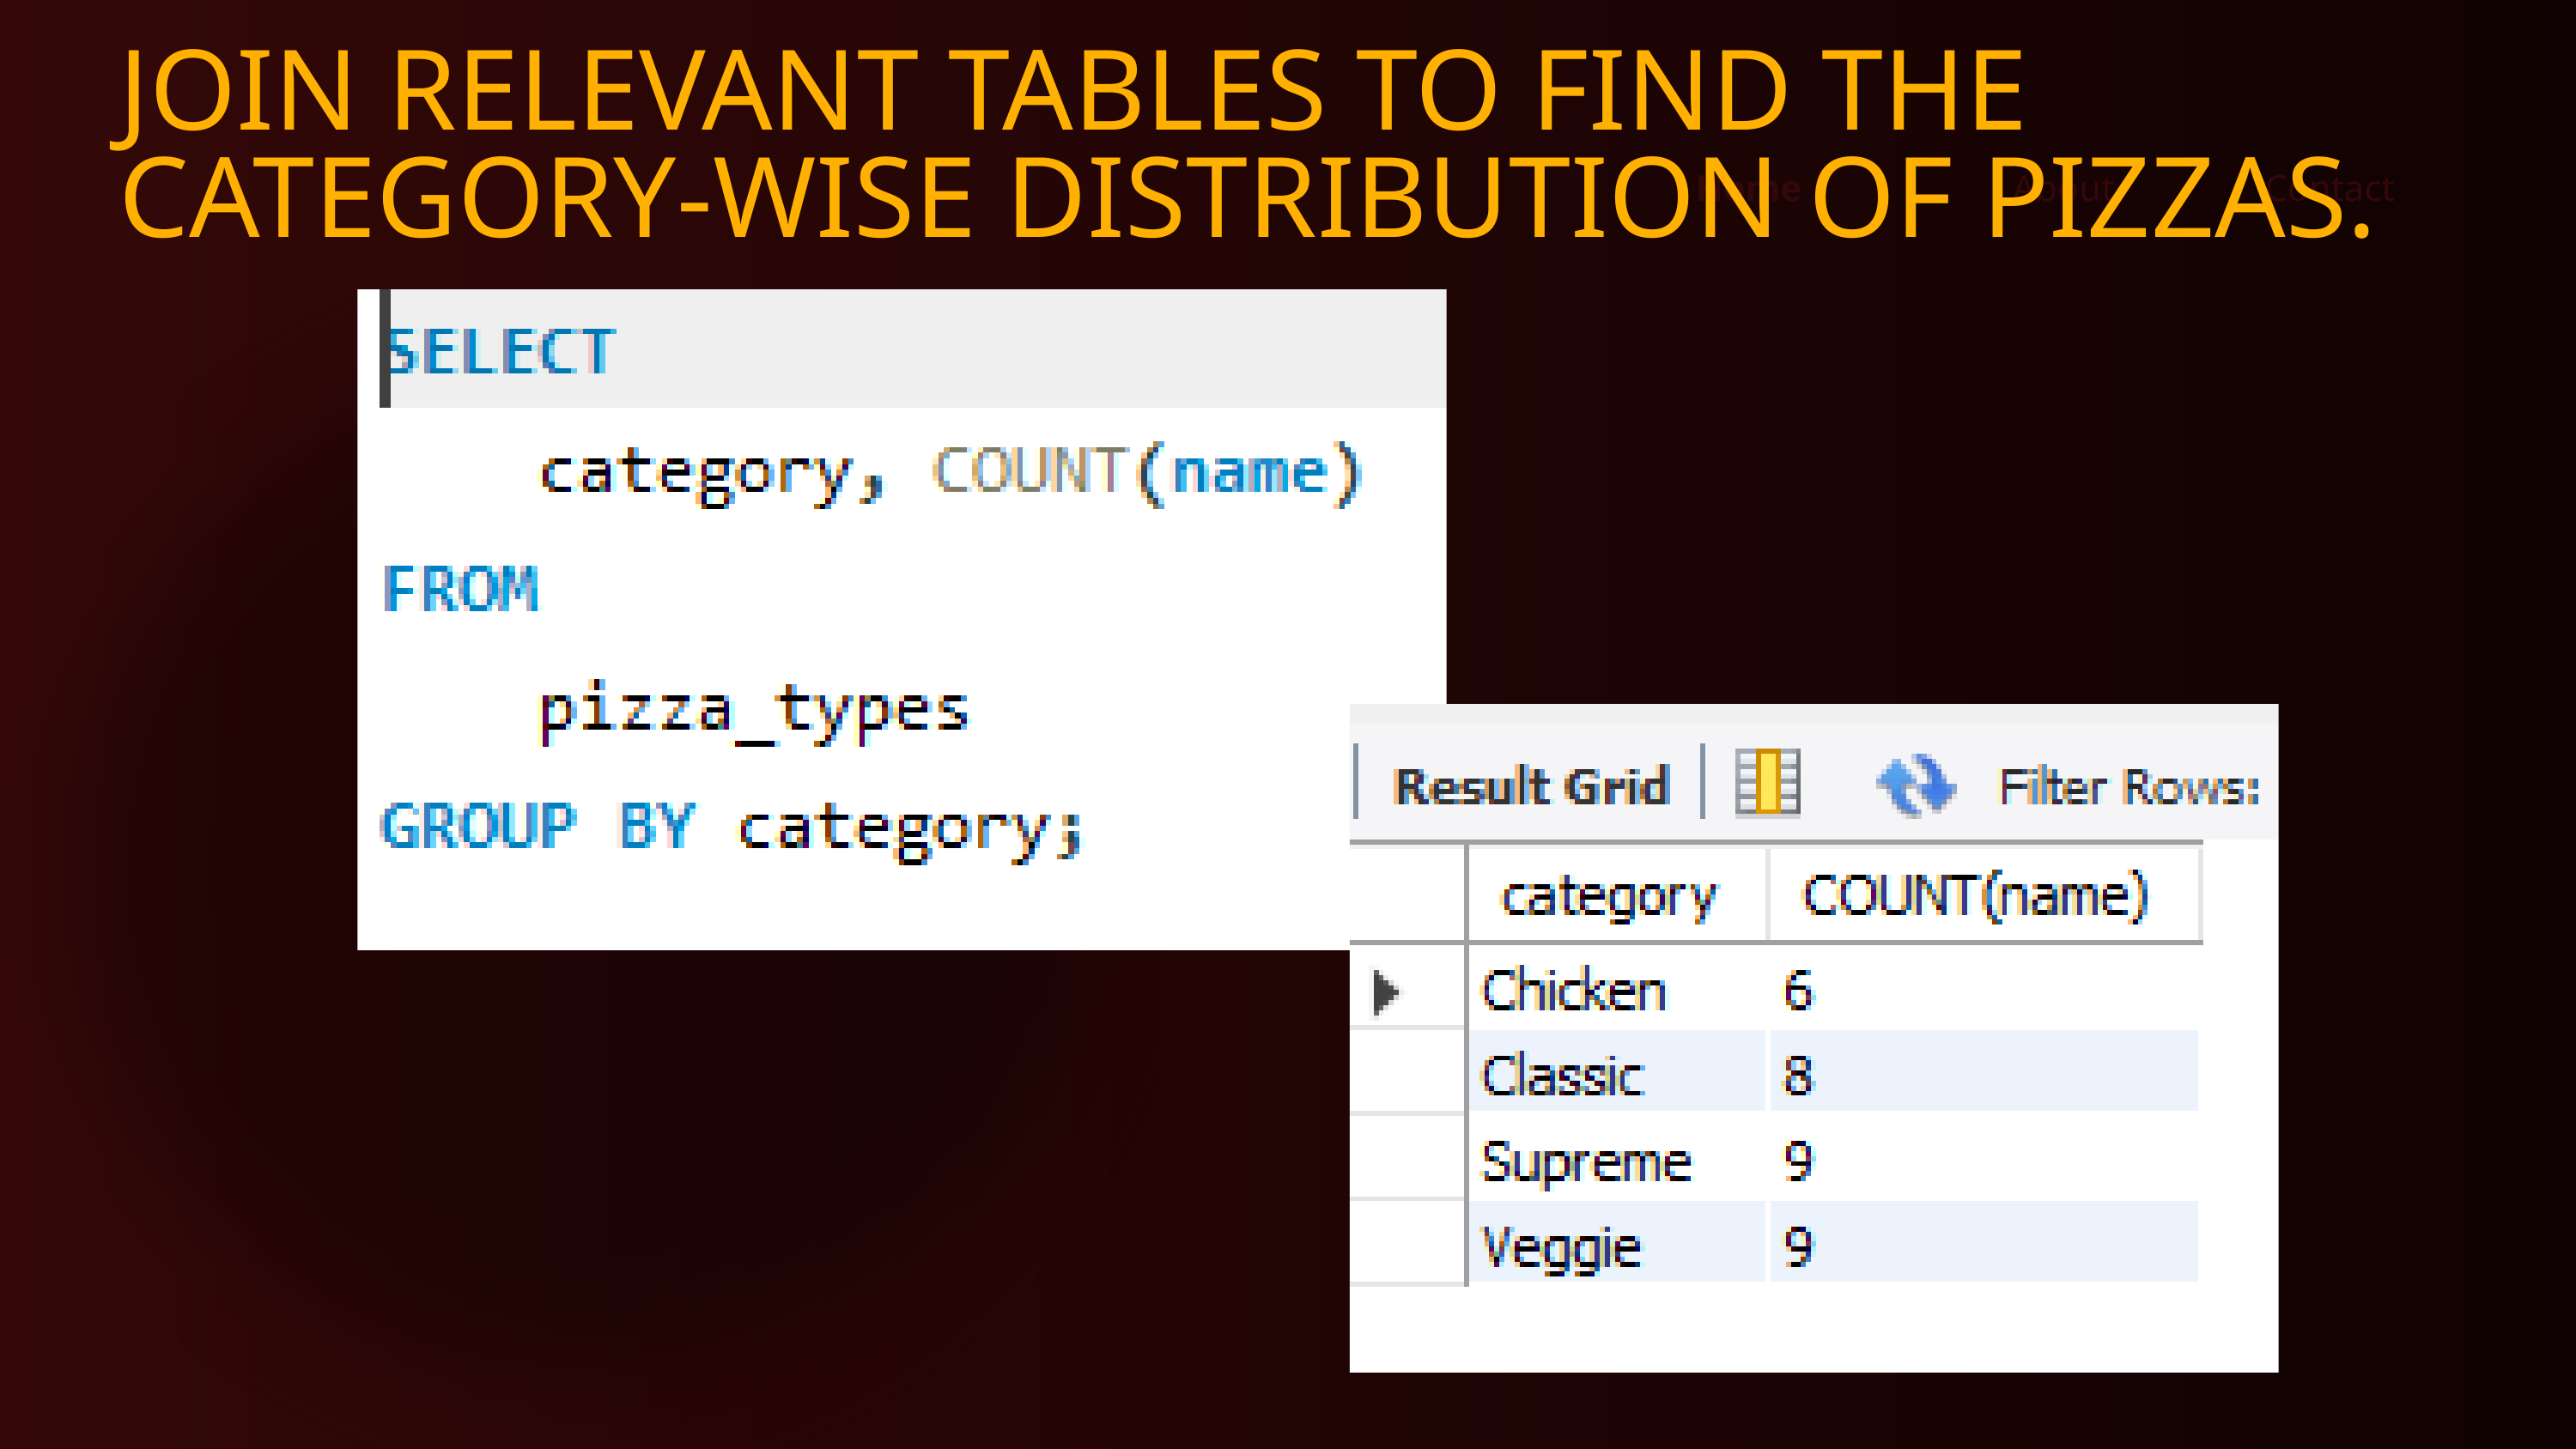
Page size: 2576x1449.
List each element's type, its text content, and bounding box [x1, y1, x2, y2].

text_box [357, 289, 1447, 950]
text_box [0, 289, 1161, 1449]
text_box [1349, 704, 2279, 1373]
text_box JOIN RELEVANT TABLES TO FIND THE CATEGORY-WISE DISTRIBUTION OF PIZZAS. [118, 45, 2576, 260]
